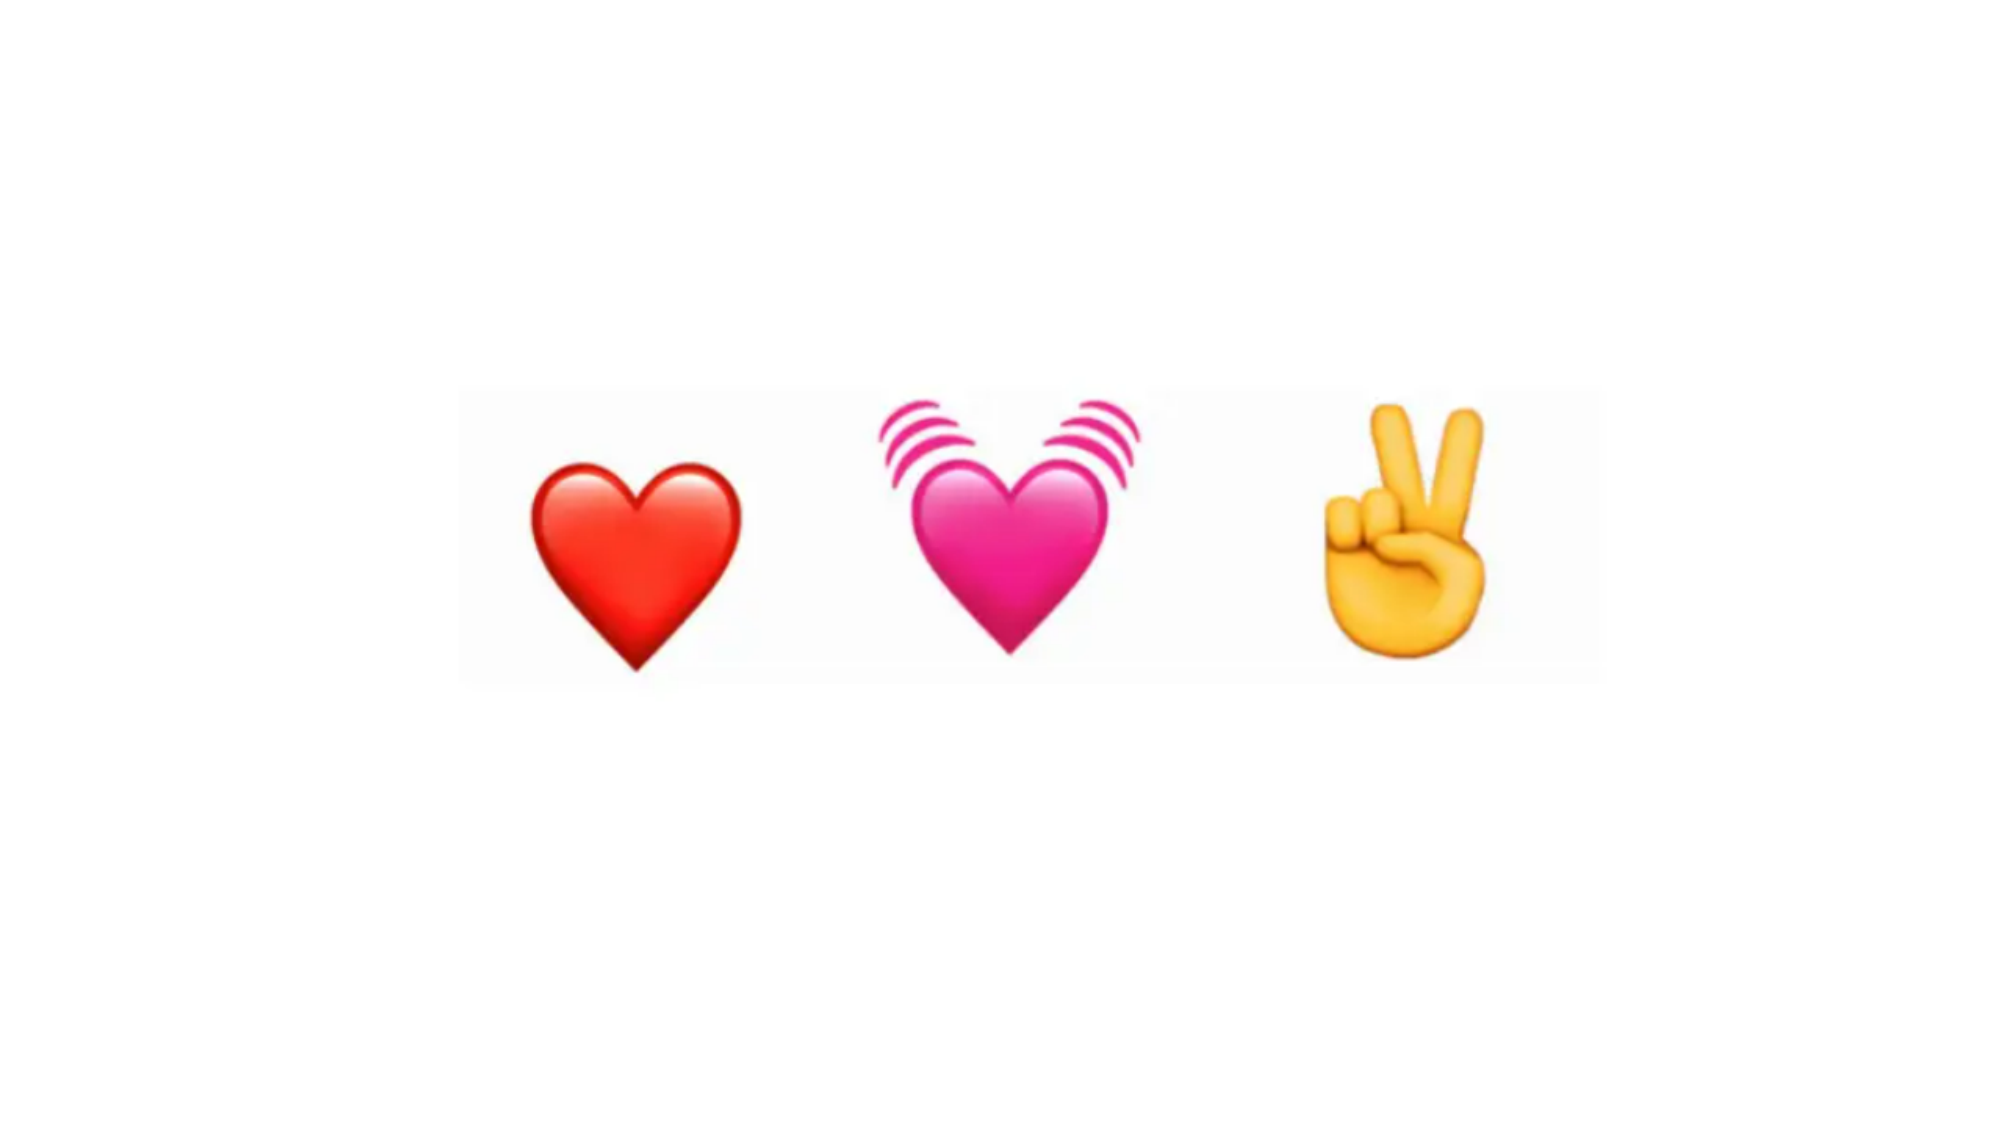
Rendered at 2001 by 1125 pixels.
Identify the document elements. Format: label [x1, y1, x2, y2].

picture [317, 264, 1683, 861]
